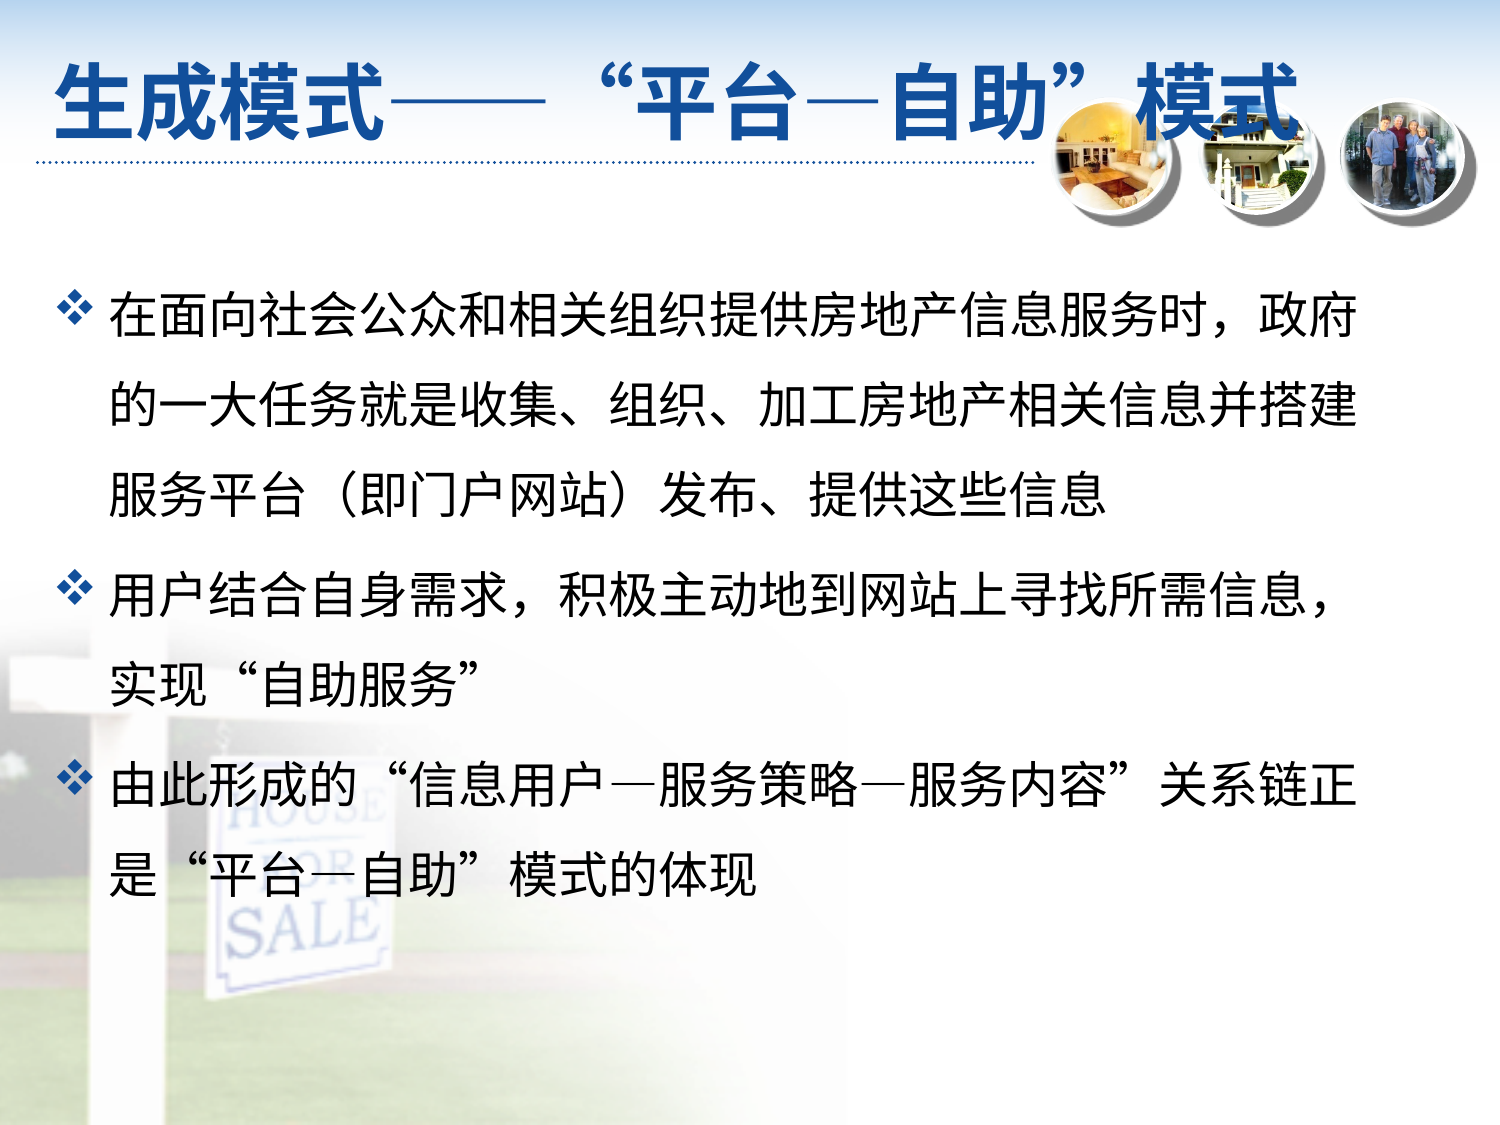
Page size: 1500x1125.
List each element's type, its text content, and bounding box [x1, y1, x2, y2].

picture [1334, 84, 1470, 230]
picture [1045, 160, 1181, 230]
title 生成模式——“平台—自助”模式 [37, 41, 1413, 160]
picture [0, 580, 850, 1125]
list 在面向社会公众和相关组织提供房地产信息服务时，政府的一大任务就是收集、组织、加工房地产相关信息并搭建服务平台（即门户网站）发布、提供这些信息 用户结合自身需求，积极主动地到网站上寻找所需信息，实现“自助服务” 由此形成的“信息用户—服务策略—服务内容”关系链正是“平台—自助”模式的体现 [37, 245, 1413, 1038]
picture [1193, 160, 1326, 219]
